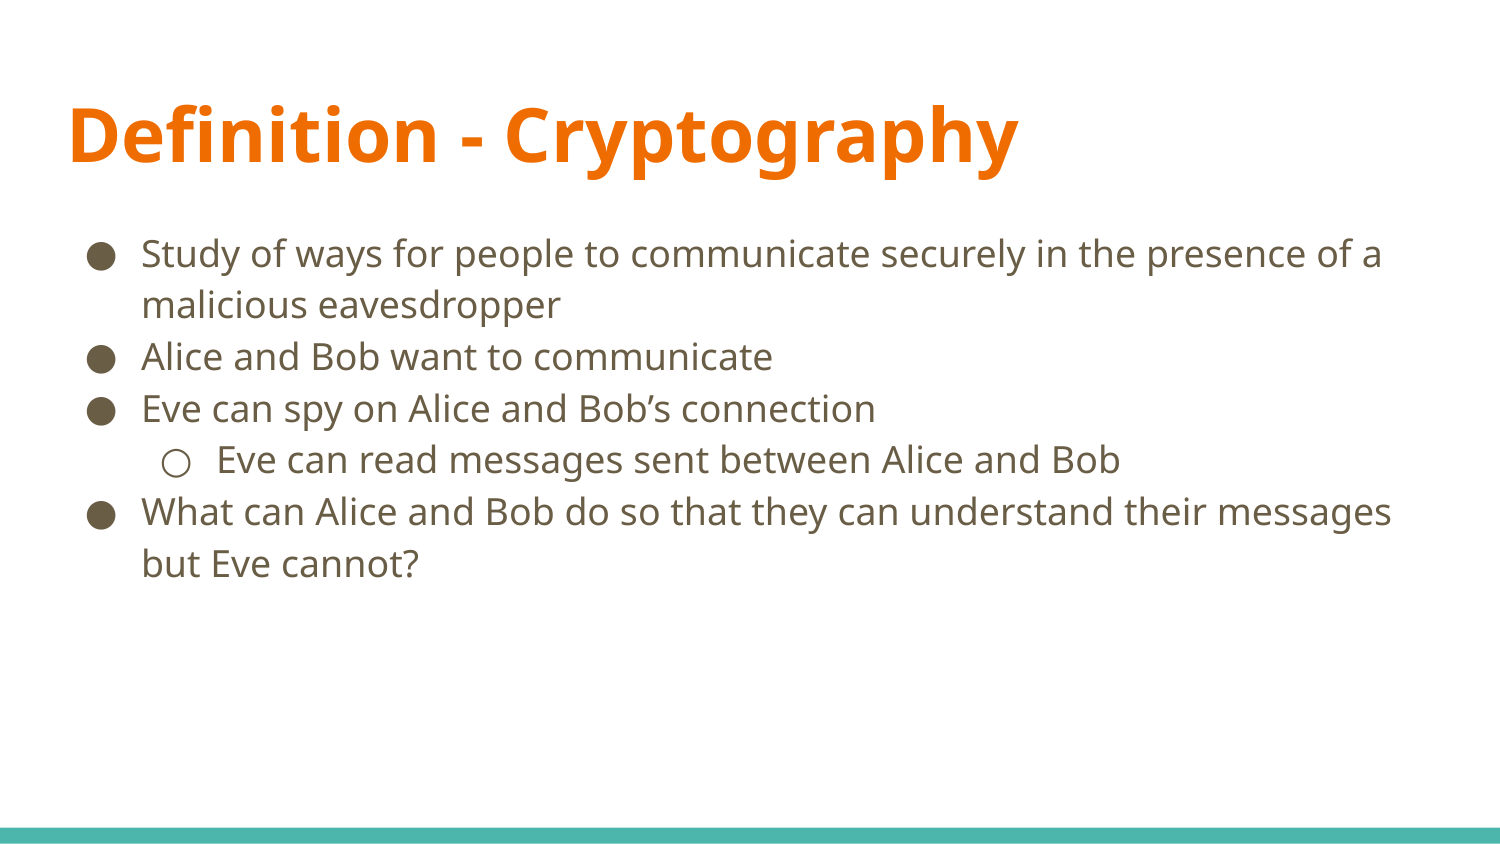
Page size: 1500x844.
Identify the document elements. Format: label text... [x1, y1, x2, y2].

list Study of ways for people to communicate securely in the presence of a malicious eavesdropper Alice and Bob want to communicate Eve can spy on Alice and Bob’s connection Eve can read messages sent between Alice and Bob What can Alice and Bob do so that they can understand their messages but Eve cannot? [51, 207, 1449, 750]
title Definition - Cryptography [51, 72, 1449, 189]
